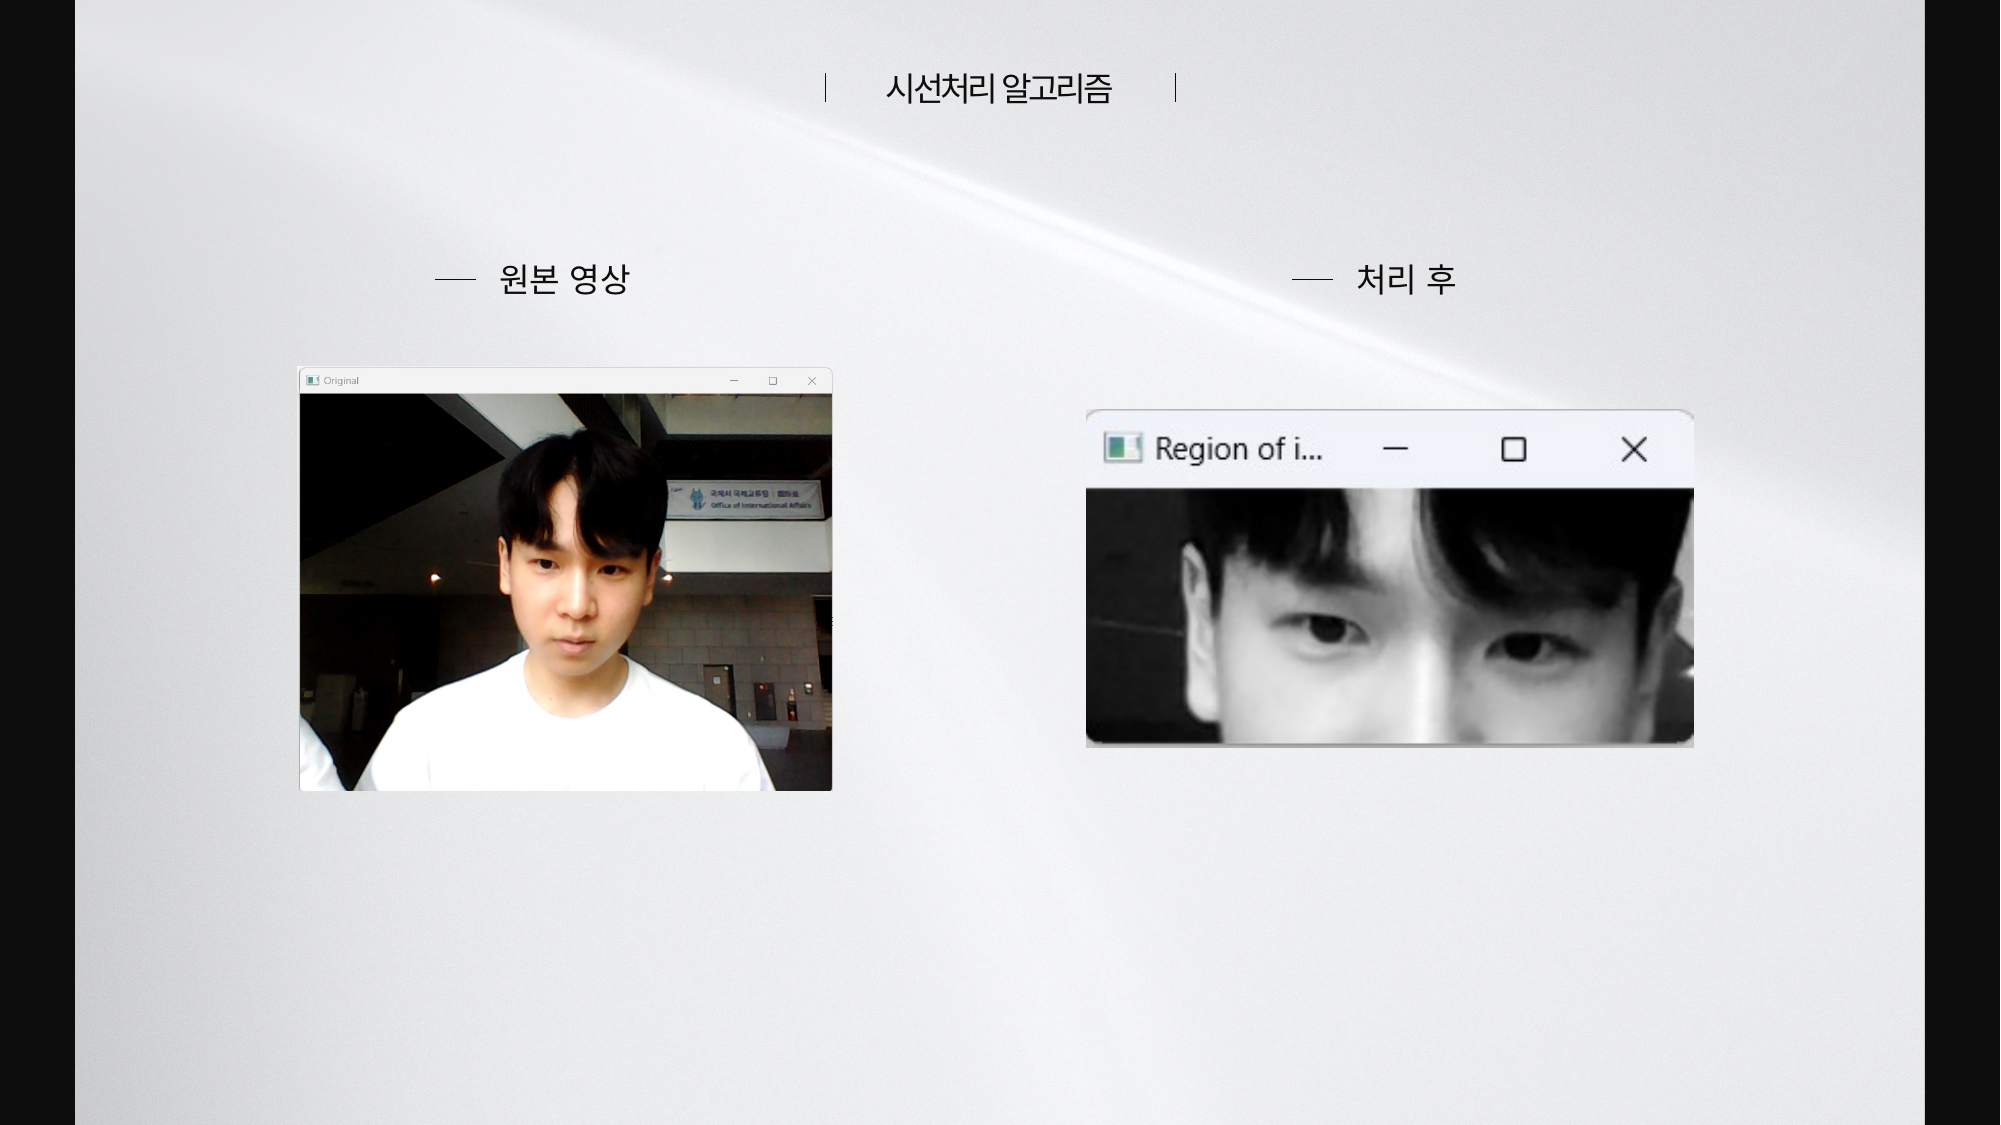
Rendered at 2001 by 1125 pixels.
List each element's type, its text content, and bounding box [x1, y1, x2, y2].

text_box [1291, 251, 1489, 307]
picture [297, 366, 834, 791]
text_box [0, 0, 76, 1125]
text_box [1924, 0, 2000, 1125]
text_box 가상 키보드 [76, 0, 1924, 1125]
text_box 시선처리 알고리즘 [870, 61, 1129, 116]
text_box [435, 251, 654, 308]
picture [1086, 409, 1694, 748]
